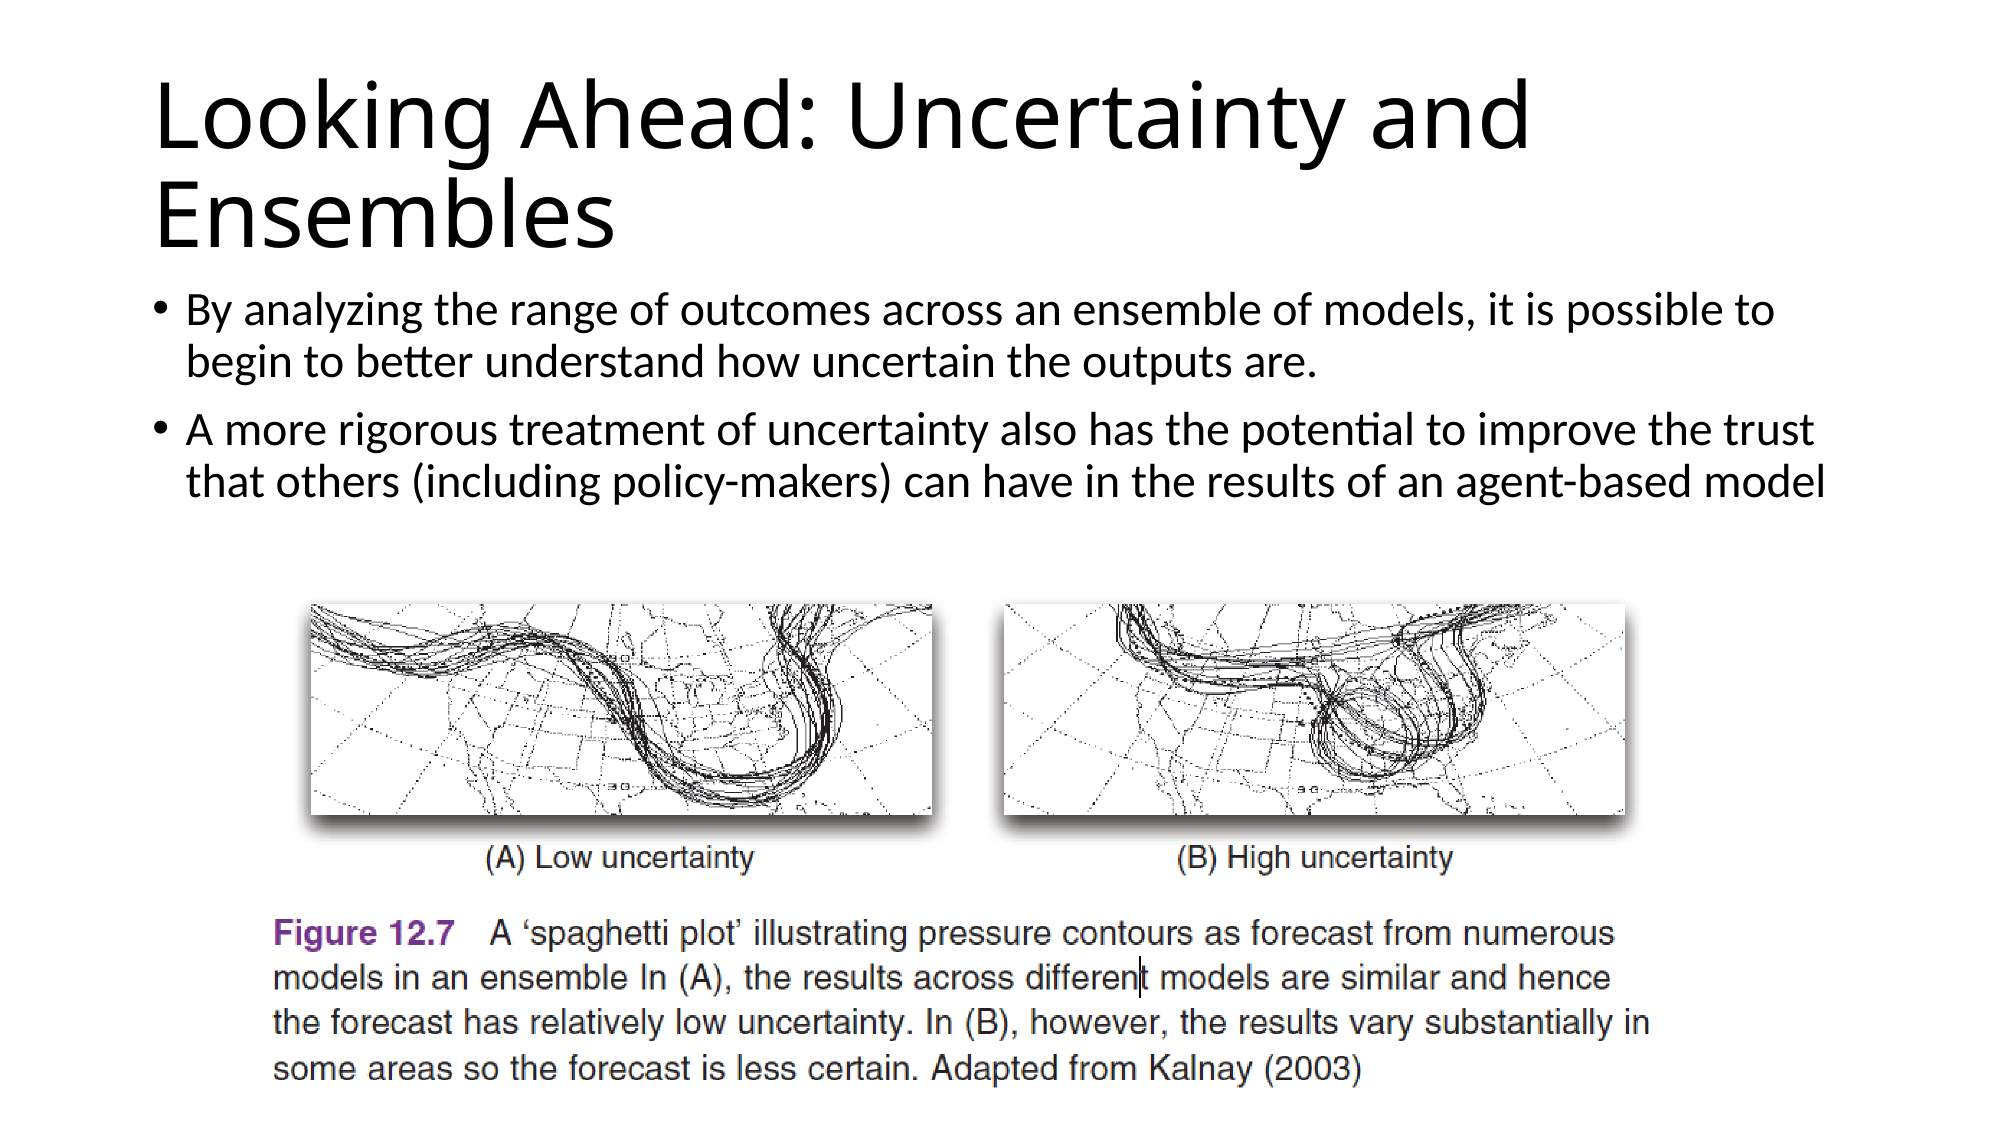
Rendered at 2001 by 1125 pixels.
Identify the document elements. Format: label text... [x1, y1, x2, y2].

list By analyzing the range of outcomes across an ensemble of models, it is possible to begin to better understand how uncertain the outputs are. A more rigorous treatment of uncertainty also has the potential to improve the trust that others (including policy-makers) can have in the results of an agent-based model [137, 276, 1863, 563]
title Looking Ahead: Uncertainty and Ensembles [137, 59, 1863, 276]
picture [256, 562, 1682, 1103]
